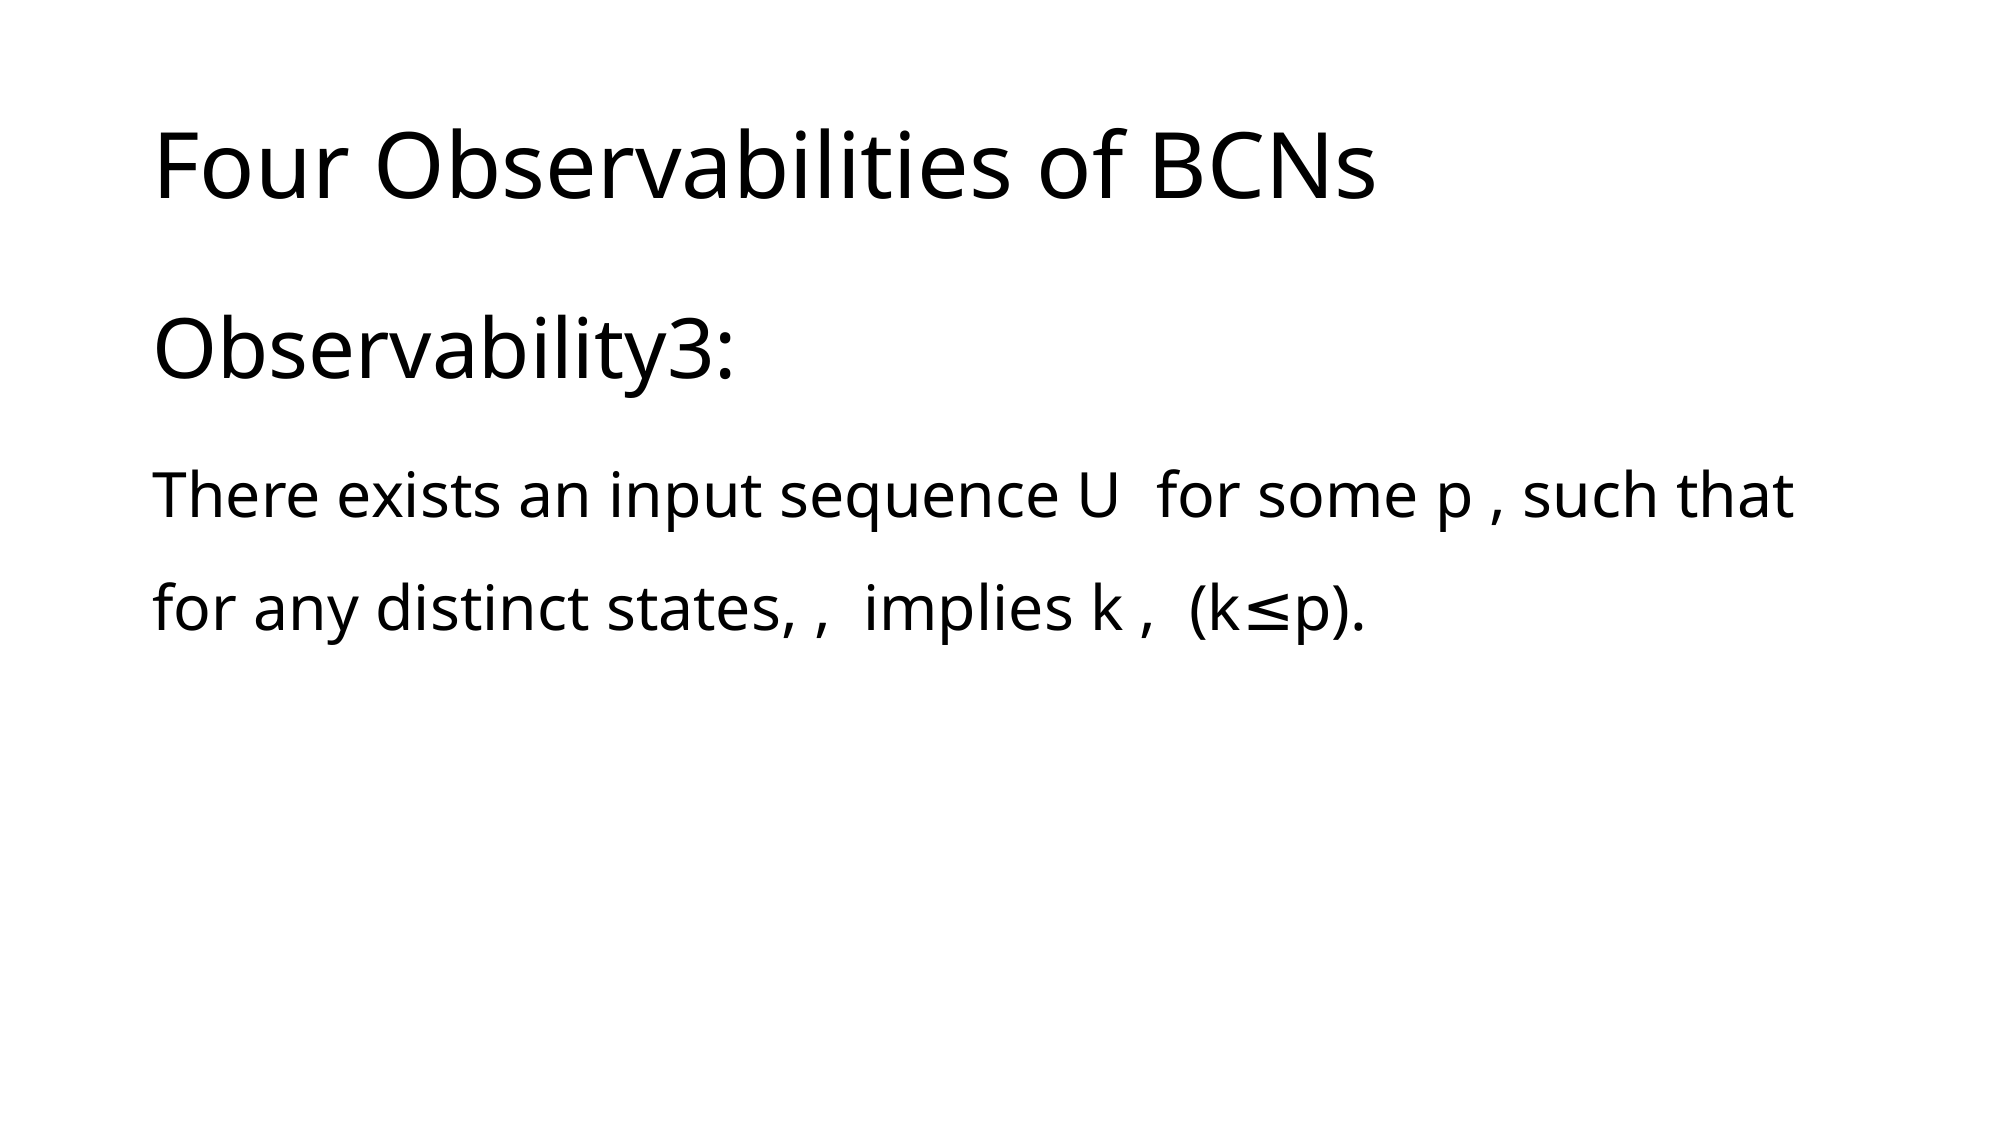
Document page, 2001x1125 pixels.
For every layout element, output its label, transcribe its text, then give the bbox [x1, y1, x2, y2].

title Four Observabilities of BCNs [137, 59, 1863, 278]
